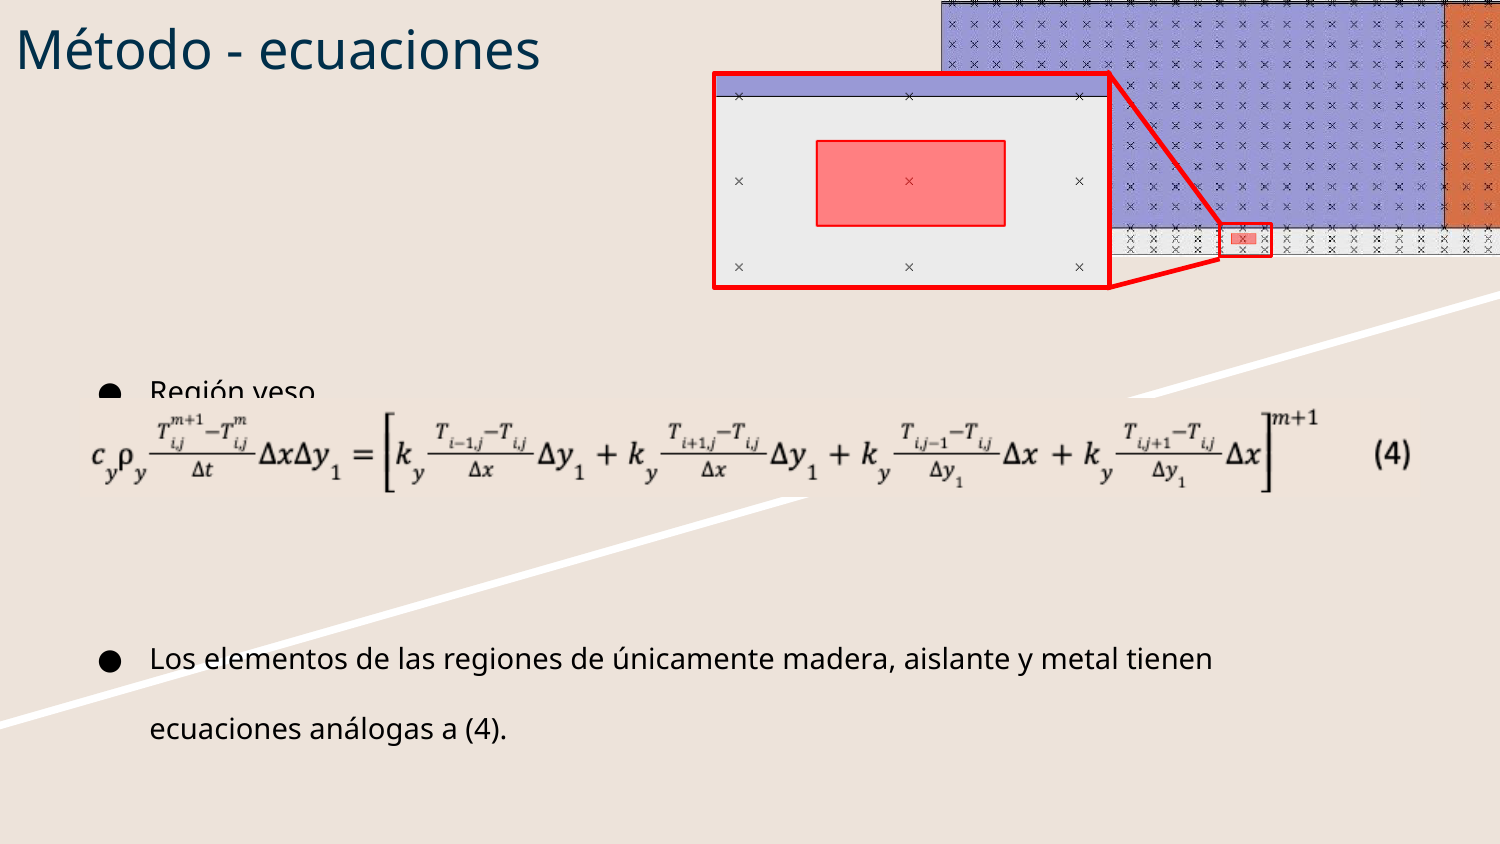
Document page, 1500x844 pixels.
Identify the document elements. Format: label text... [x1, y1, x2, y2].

text_box Los elementos de las regiones de únicamente madera, aislante y metal tienen ecuaciones análogas a (4). [59, 590, 1377, 761]
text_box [1106, 258, 1220, 289]
picture [79, 398, 1421, 497]
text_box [1106, 70, 1222, 226]
title Método - ecuaciones [0, 0, 938, 110]
text_box Región yeso [59, 323, 345, 424]
picture [716, 0, 1500, 286]
